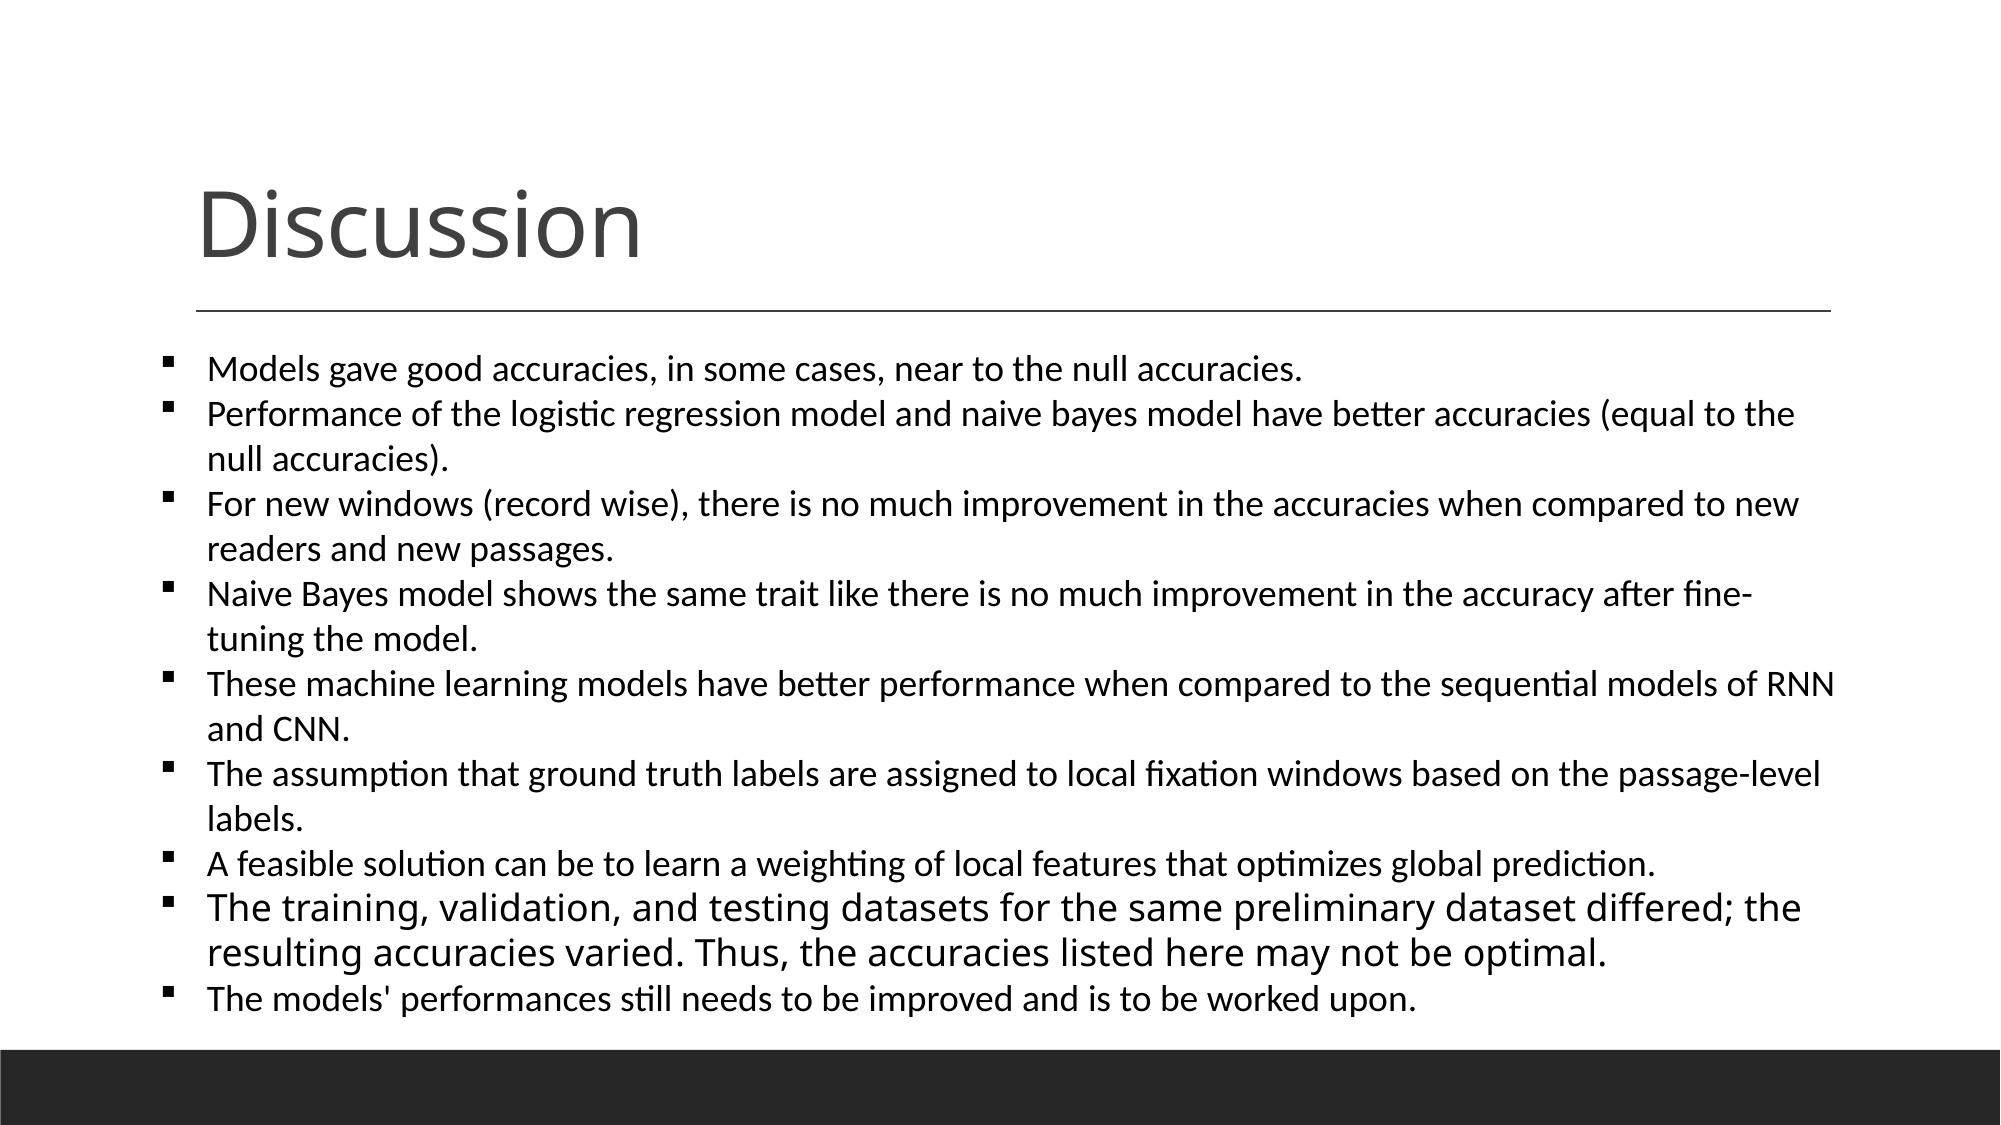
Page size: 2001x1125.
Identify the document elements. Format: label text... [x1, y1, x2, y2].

text_box Models gave good accuracies, in some cases, near to the null accuracies. Performance of the logistic regression model and naive bayes model have better accuracies (equal to the null accuracies). For new windows (record wise), there is no much improvement in the accuracies when compared to new readers and new passages. Naive Bayes model shows the same trait like there is no much improvement in the accuracy after fine-tuning the model. These machine learning models have better performance when compared to the sequential models of RNN and CNN. The assumption that ground truth labels are assigned to local fixation windows based on the passage-level labels. A feasible solution can be to learn a weighting of local features that optimizes global prediction. The training, validation, and testing datasets for the same preliminary dataset differed; the resulting accuracies varied. Thus, the accuracies listed here may not be optimal. The models' performances still needs to be improved and is to be worked upon. [145, 336, 1855, 1027]
title Discussion [180, 47, 1830, 285]
